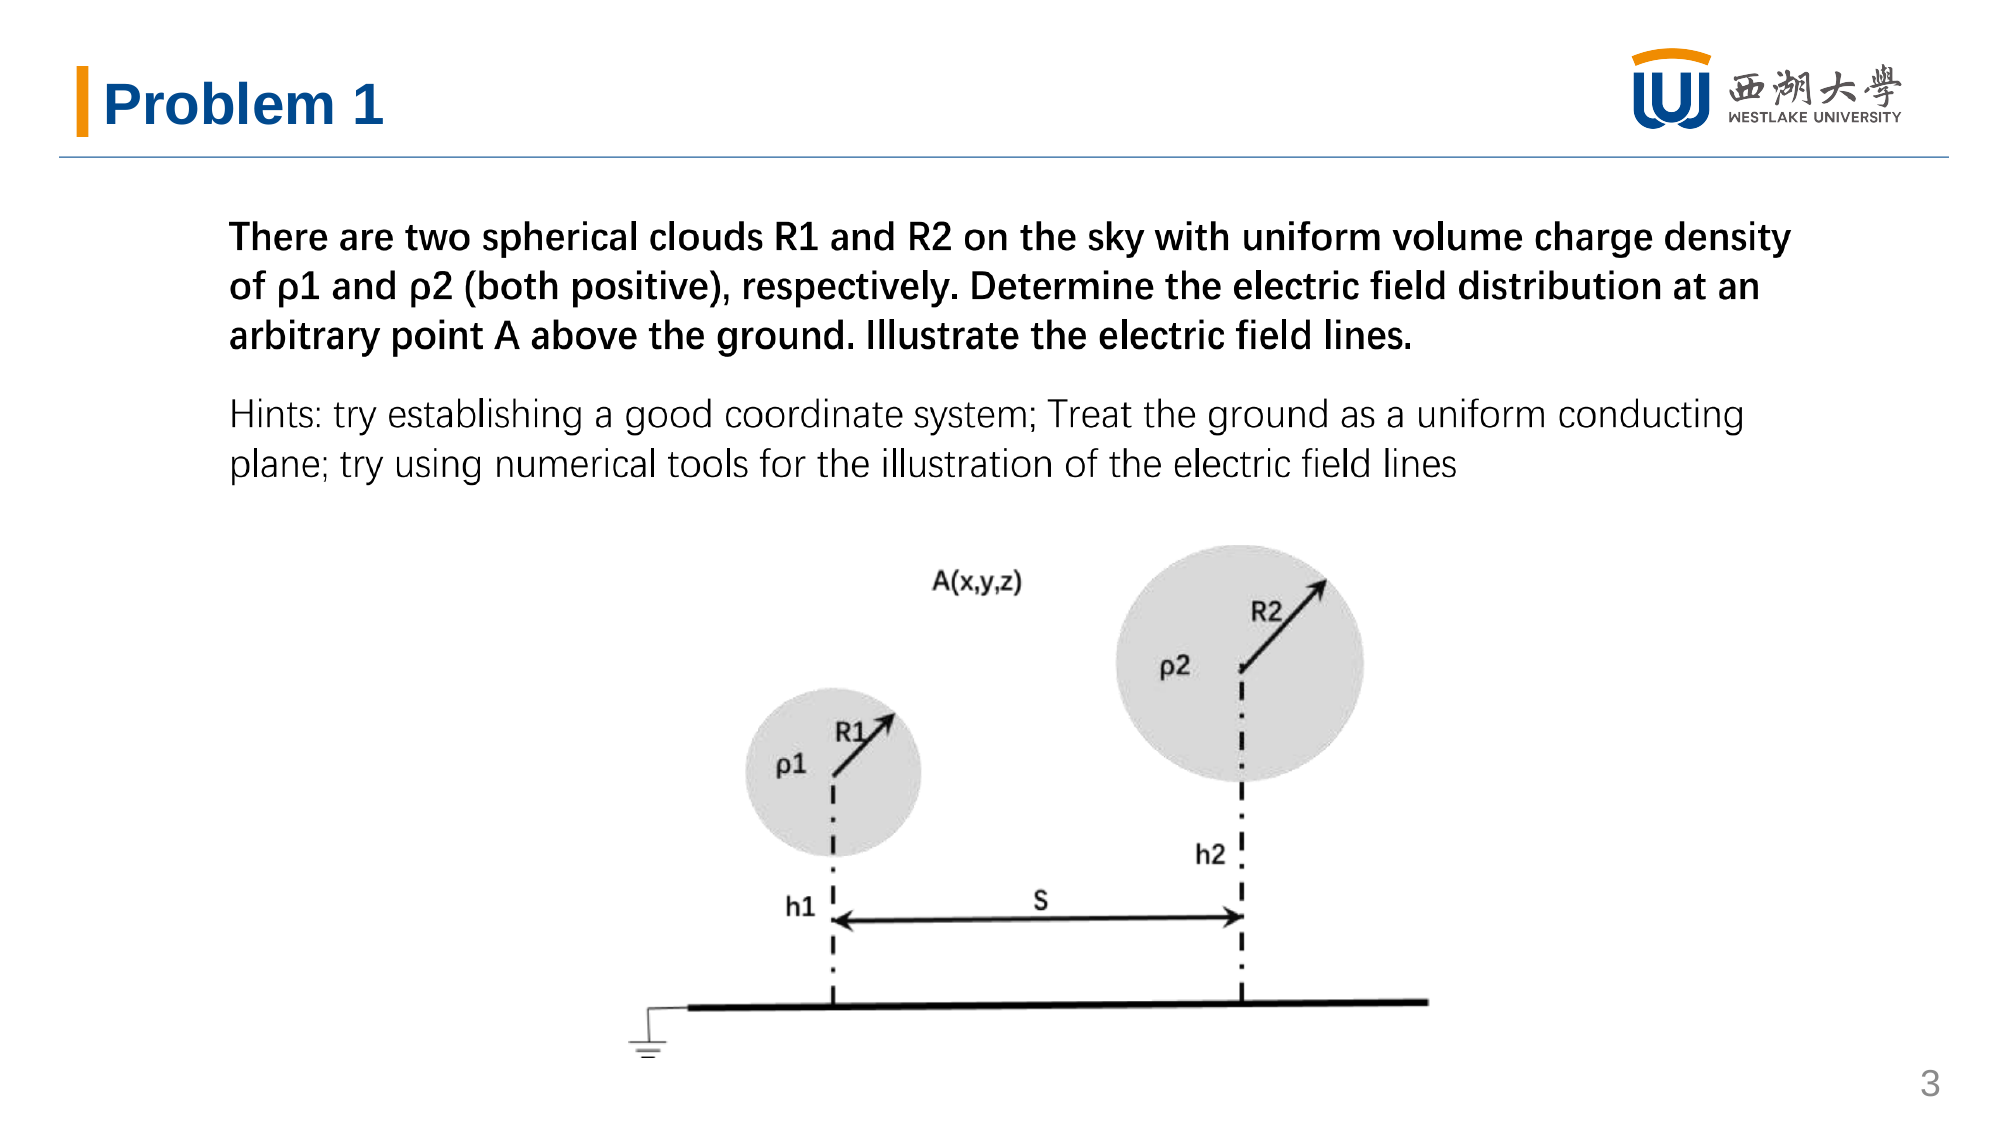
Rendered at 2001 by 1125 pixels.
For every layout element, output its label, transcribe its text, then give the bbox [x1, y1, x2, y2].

picture [208, 171, 1850, 1084]
text_box Problem 1 [88, 59, 1118, 144]
text_box [76, 65, 88, 138]
picture [1629, 47, 1904, 130]
slide_number 3 [1505, 1051, 1956, 1112]
